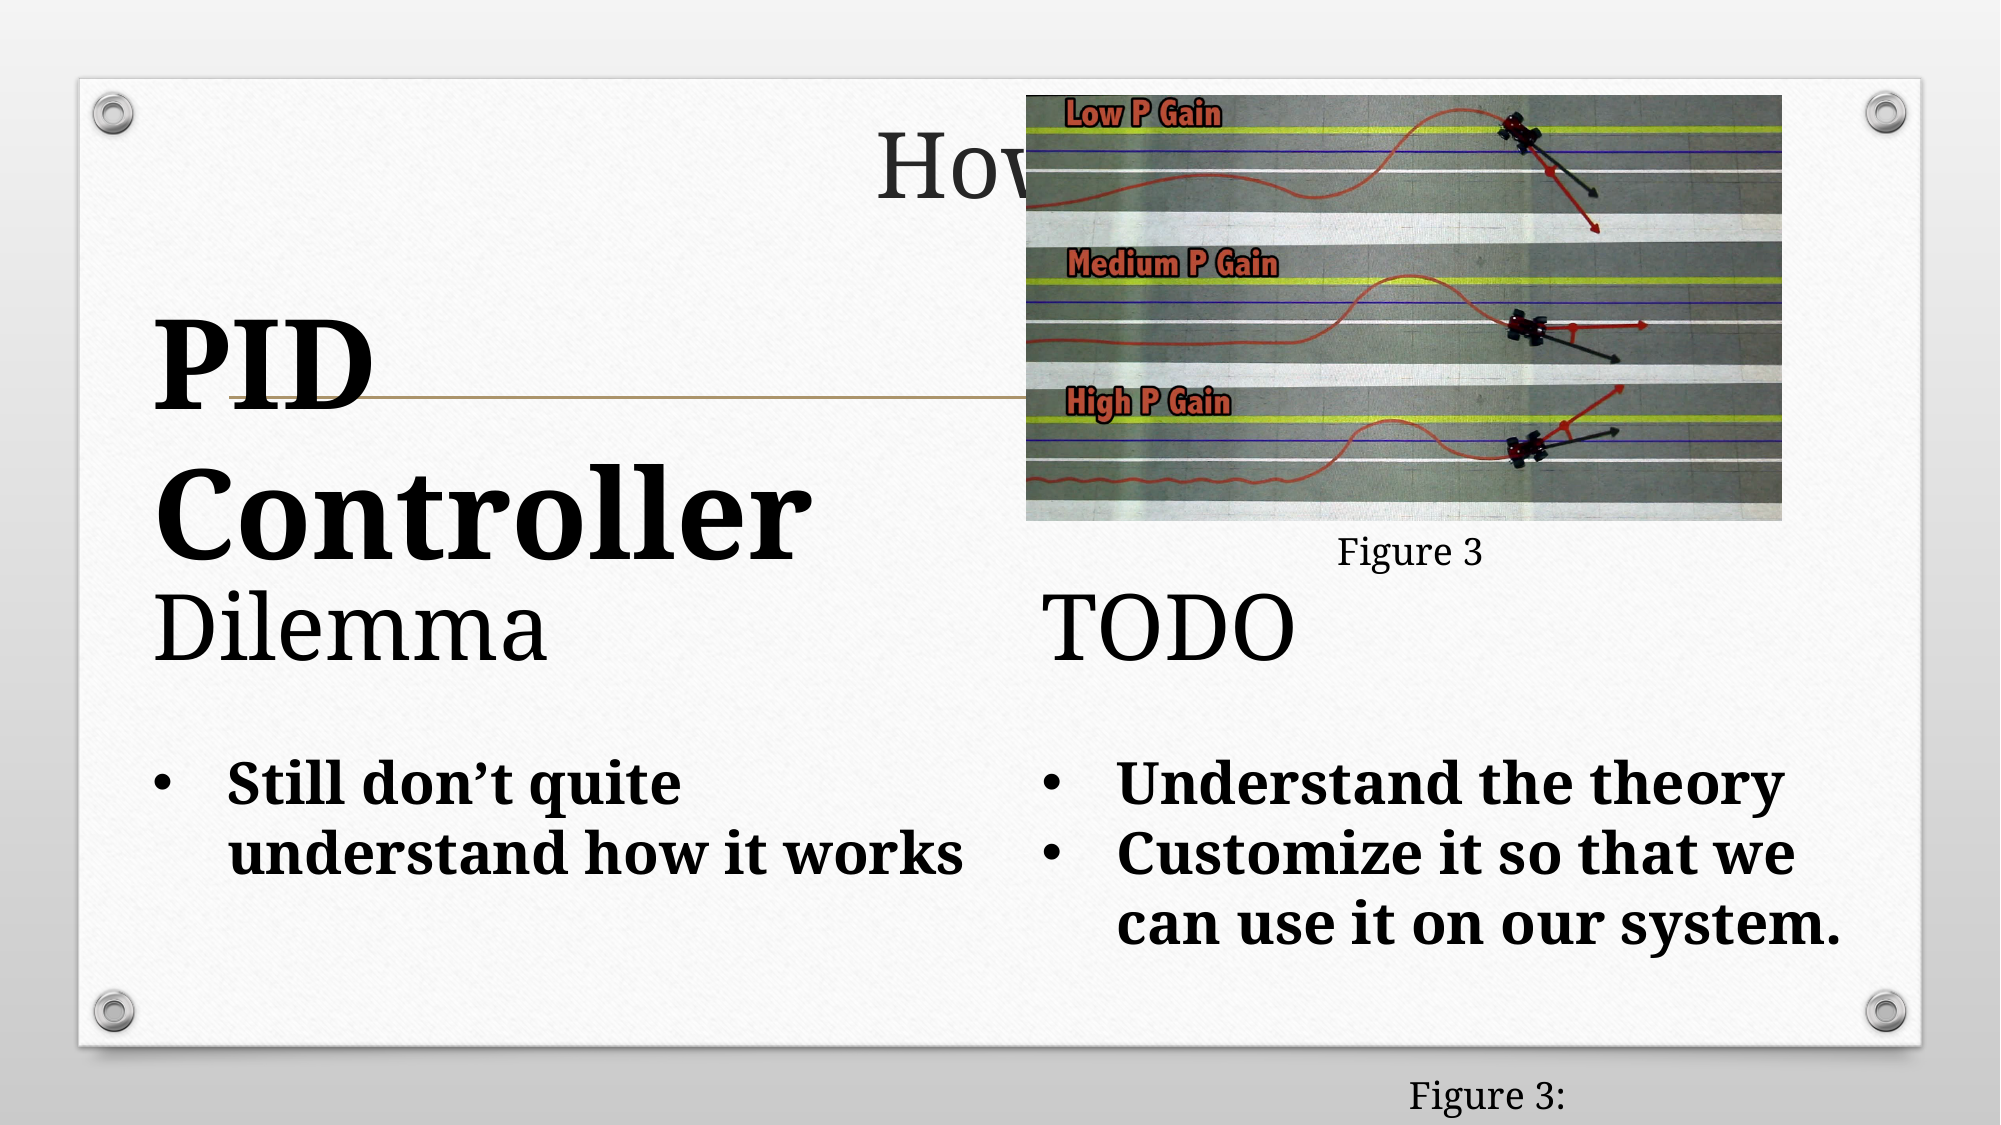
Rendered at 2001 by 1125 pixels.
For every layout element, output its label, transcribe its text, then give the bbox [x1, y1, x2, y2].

text_box Understand the theory Customize it so that we can use it on our system. [1026, 739, 1917, 964]
text_box Dilemma [137, 521, 838, 738]
text_box Still don’t quite understand how it works [137, 738, 1026, 894]
picture [0, 0, 2000, 1125]
title How? [137, 52, 1863, 271]
text_box TODO [1026, 521, 1728, 739]
text_box PID Controller [137, 277, 1026, 592]
text_box Figure 3 [1322, 521, 1621, 581]
text_box Figure 3: http://www.mit.edu/~jhow/ [1394, 1064, 2000, 1125]
